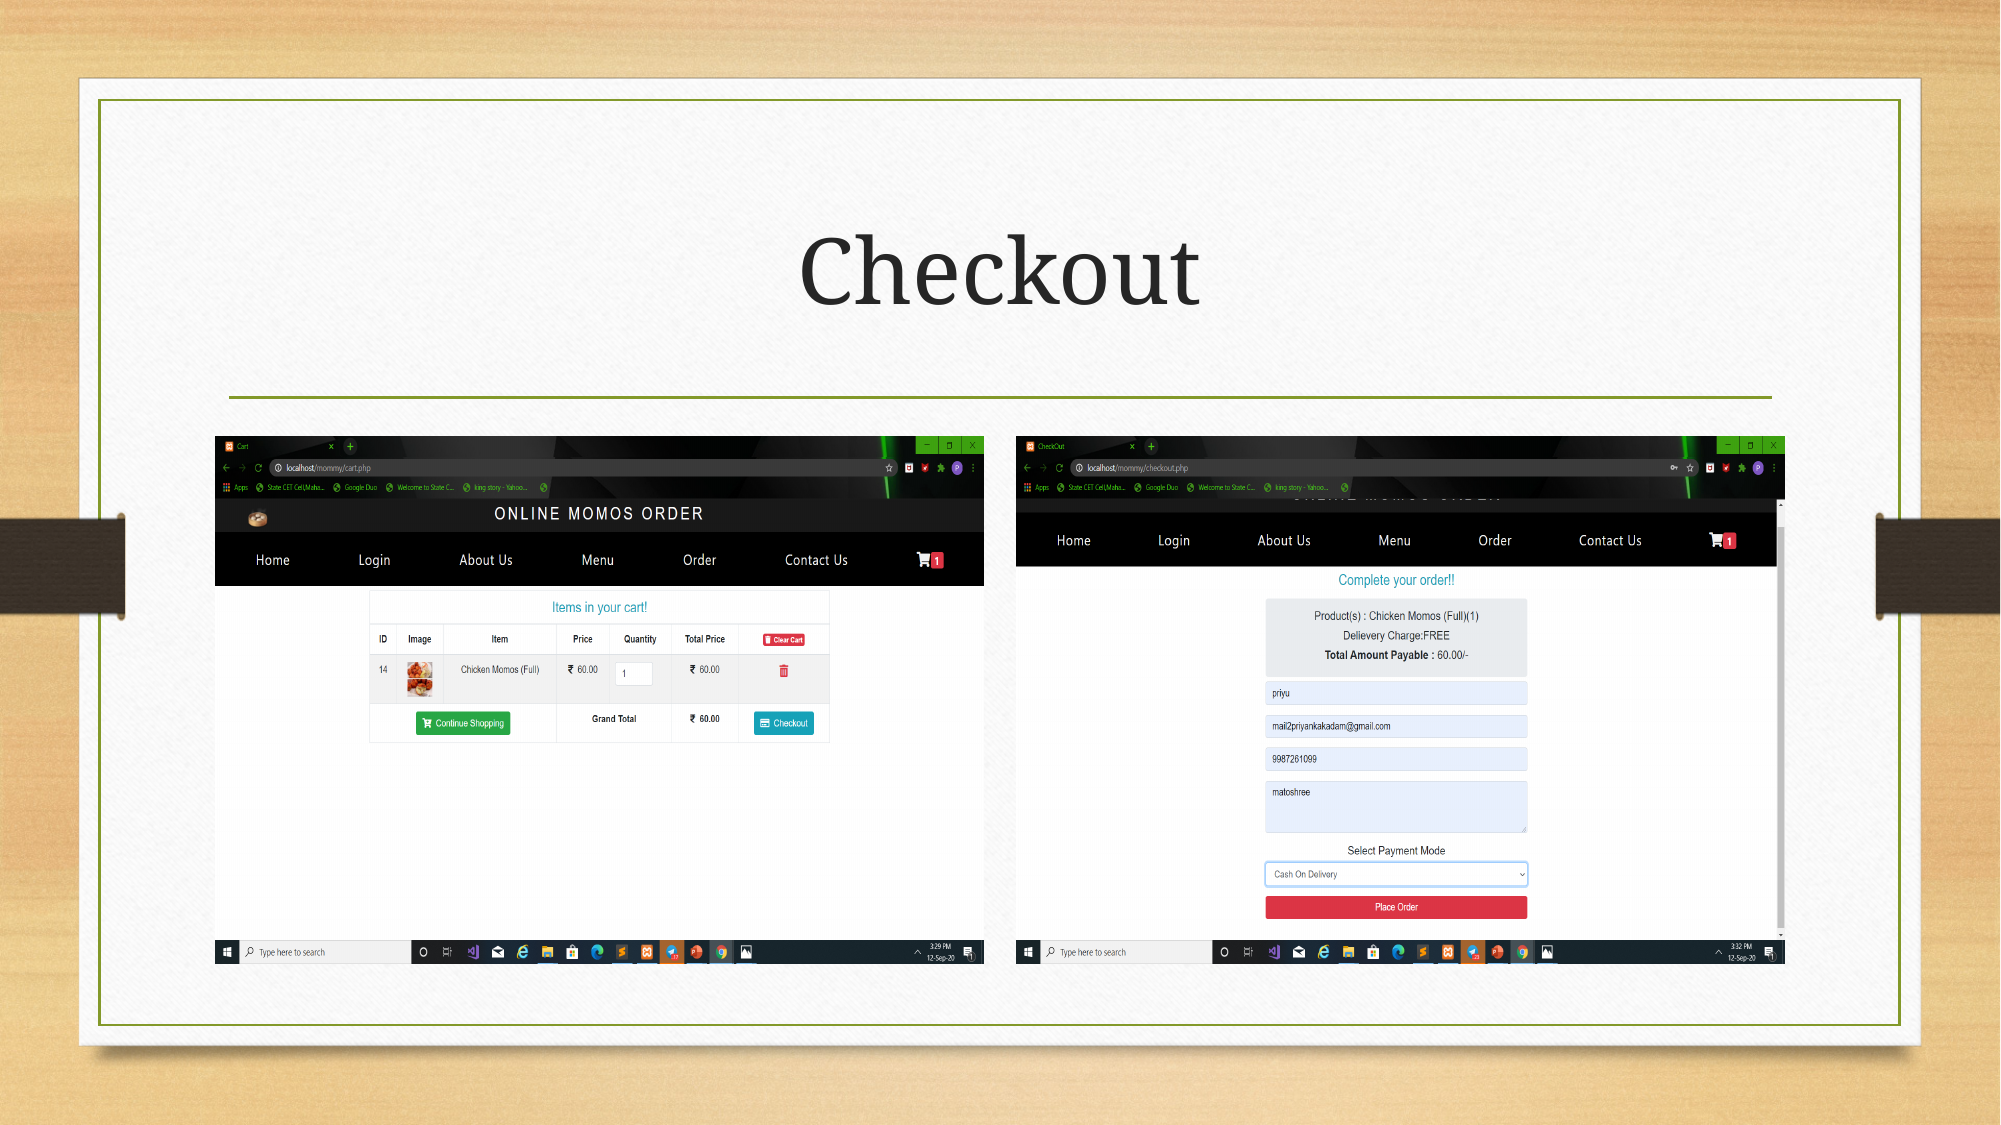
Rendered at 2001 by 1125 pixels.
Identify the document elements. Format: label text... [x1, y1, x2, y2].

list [1016, 435, 1785, 964]
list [215, 435, 984, 964]
picture [0, 0, 2001, 1125]
title Checkout [212, 161, 1788, 375]
